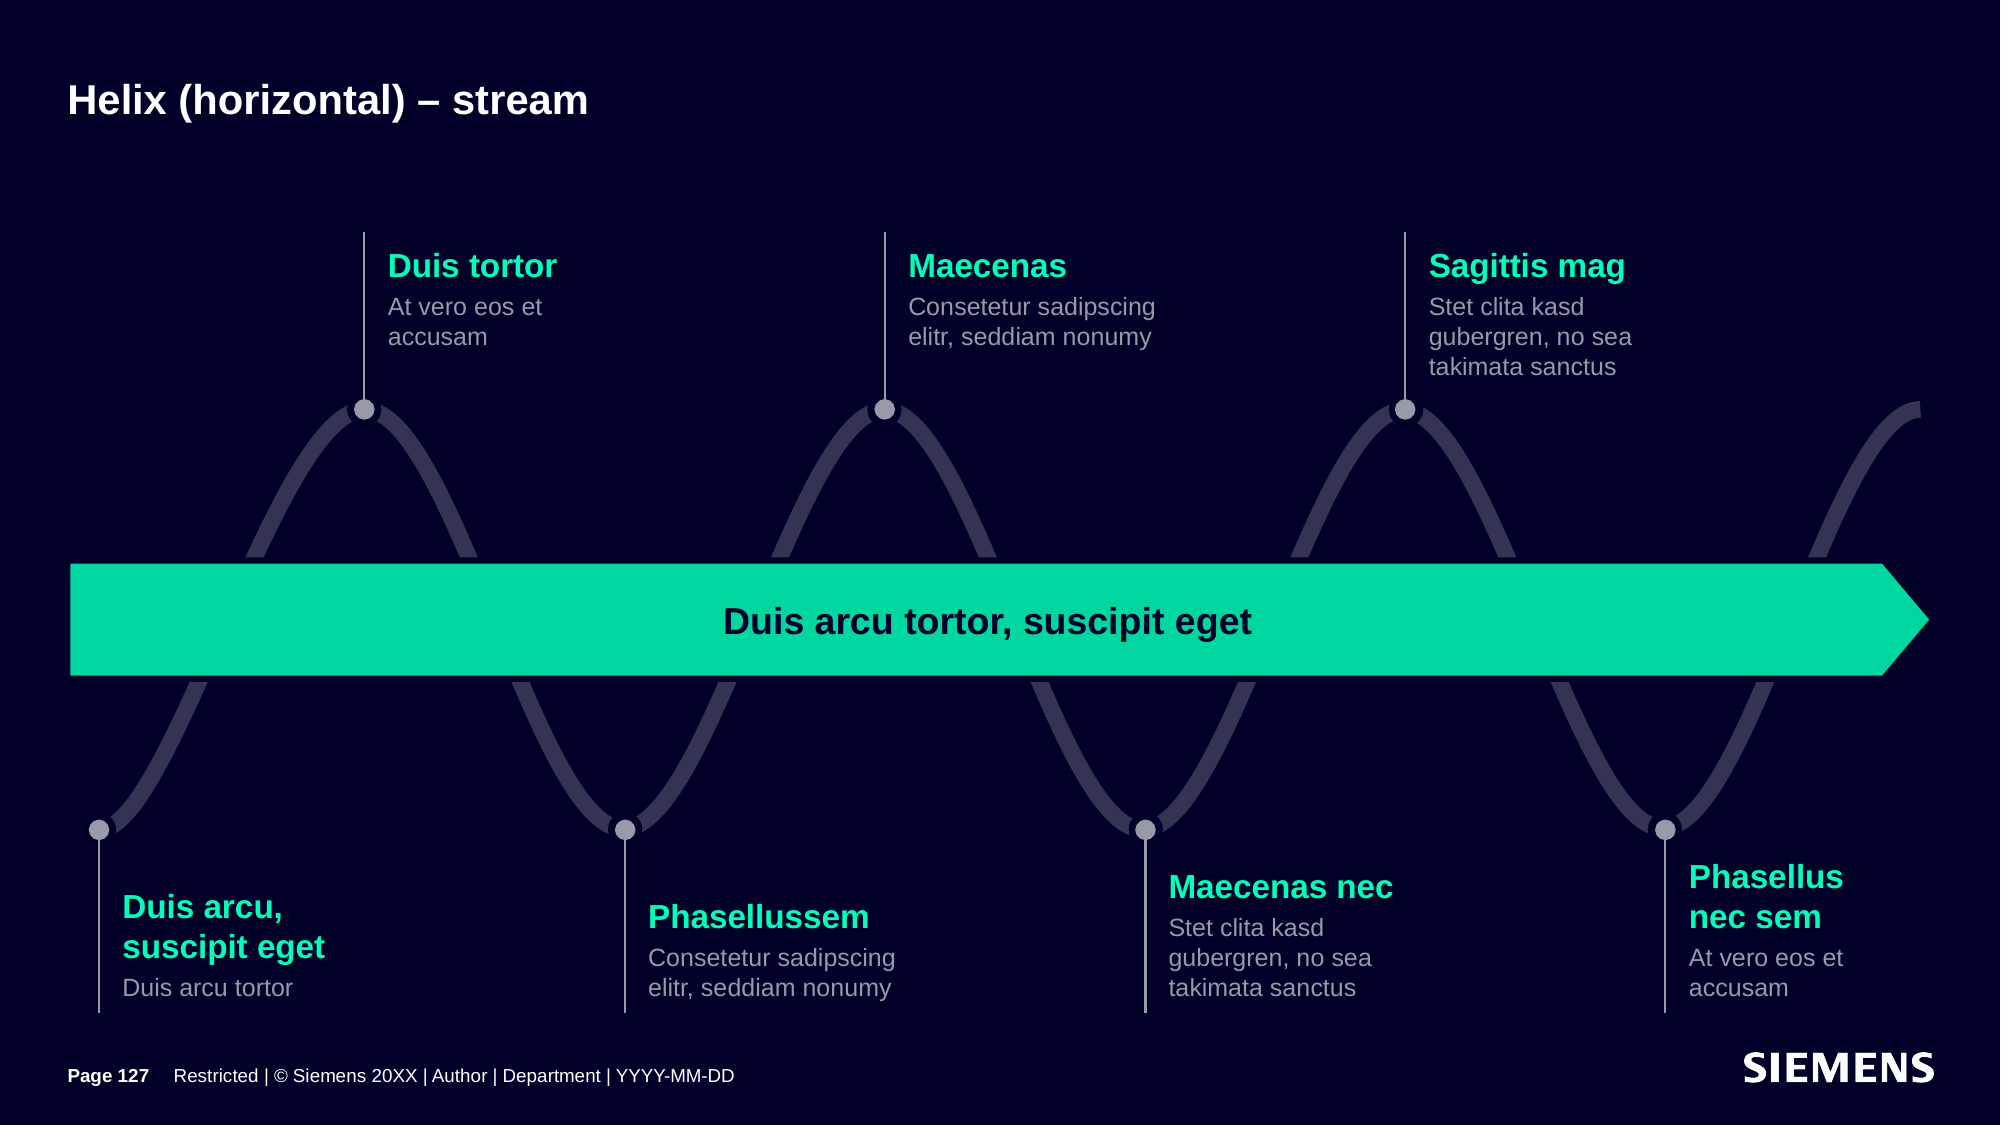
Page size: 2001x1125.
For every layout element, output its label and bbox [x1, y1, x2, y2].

footer [174, 1035, 1686, 1125]
text_box [1144, 829, 1426, 1014]
text_box [886, 232, 1166, 362]
title [67, 78, 1686, 173]
slide_number [67, 1035, 174, 1125]
picture [1744, 1052, 1934, 1083]
text_box [67, 232, 1934, 1014]
